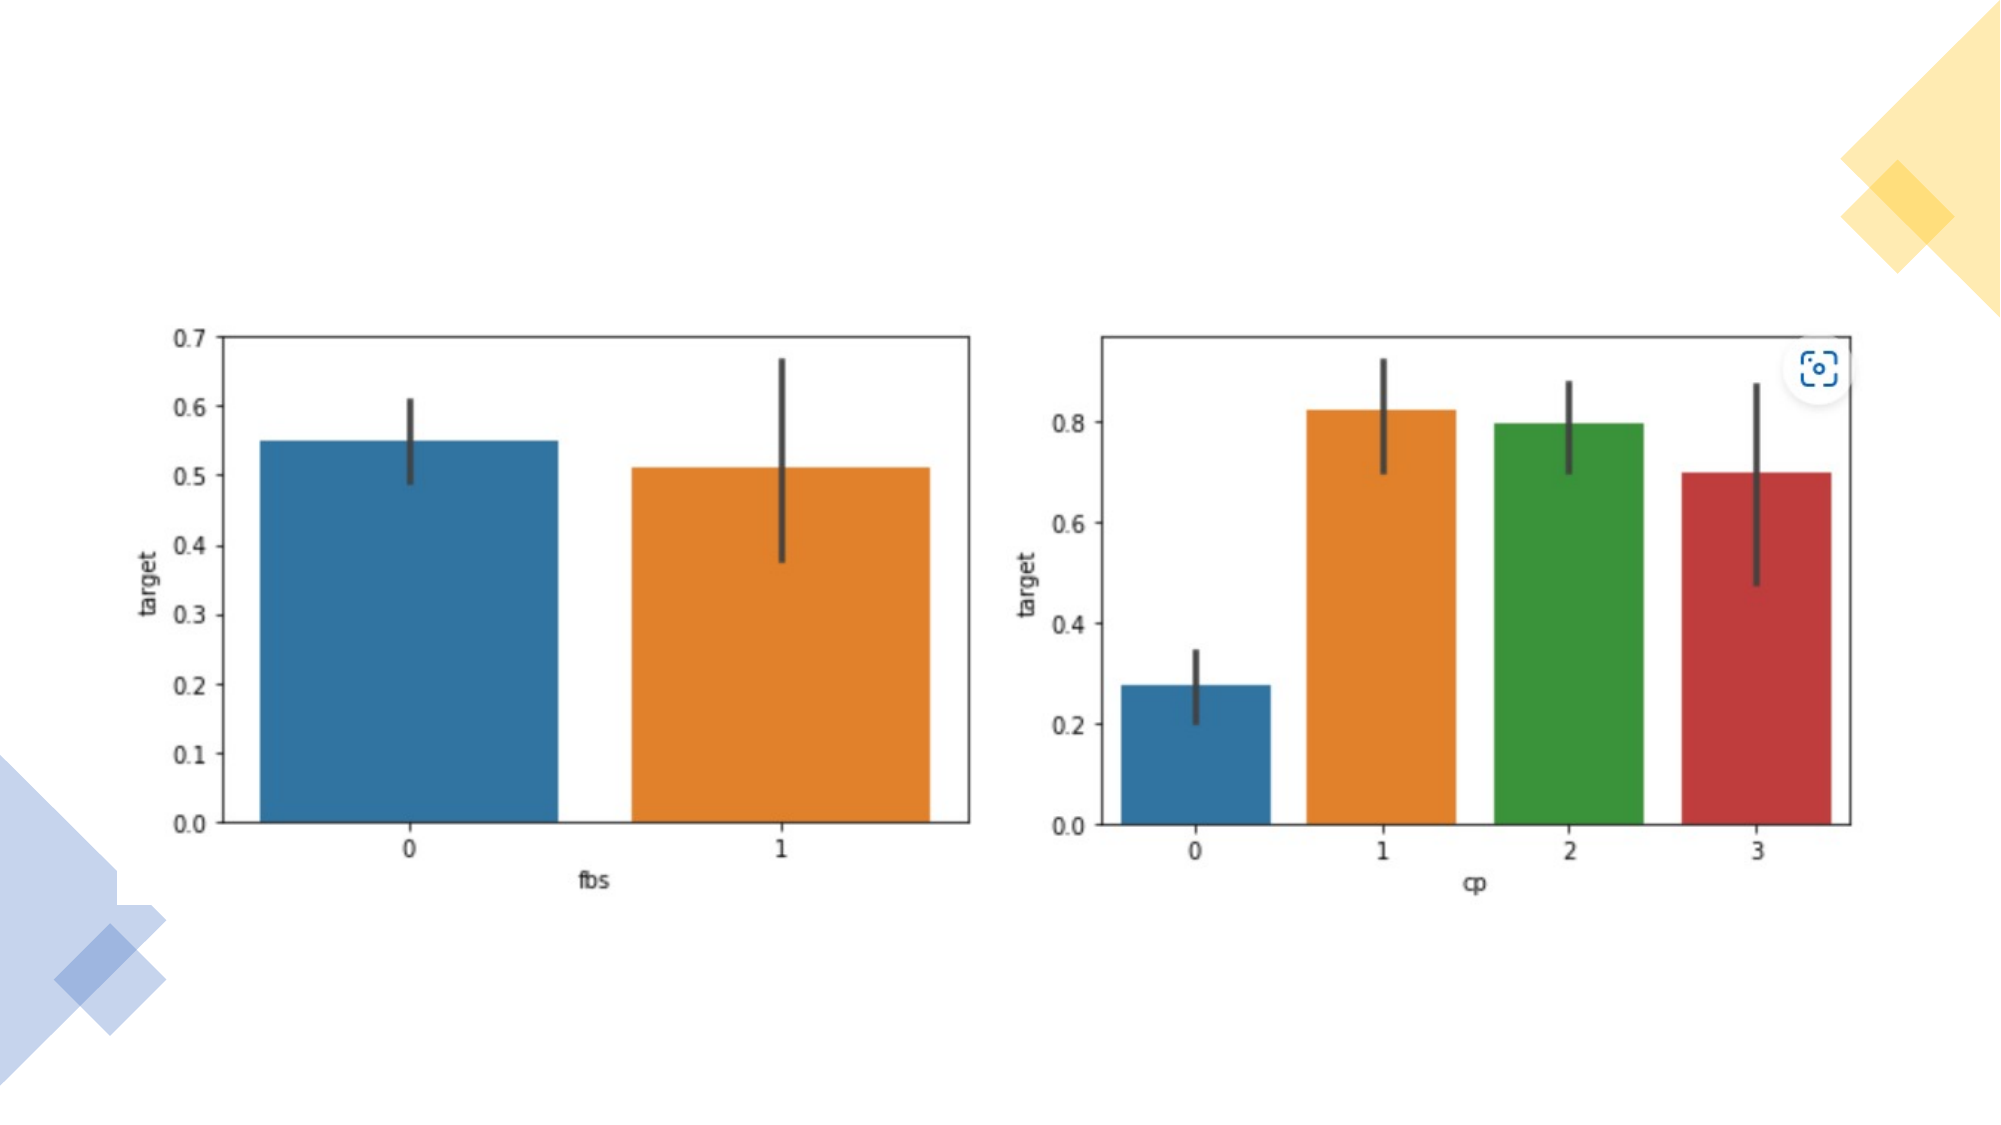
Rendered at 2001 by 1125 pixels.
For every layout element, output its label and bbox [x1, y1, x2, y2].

text_box [0, 0, 2000, 1125]
picture [117, 302, 1000, 905]
text_box [0, 754, 167, 1086]
picture [1006, 296, 1883, 906]
text_box [1840, 0, 2000, 318]
